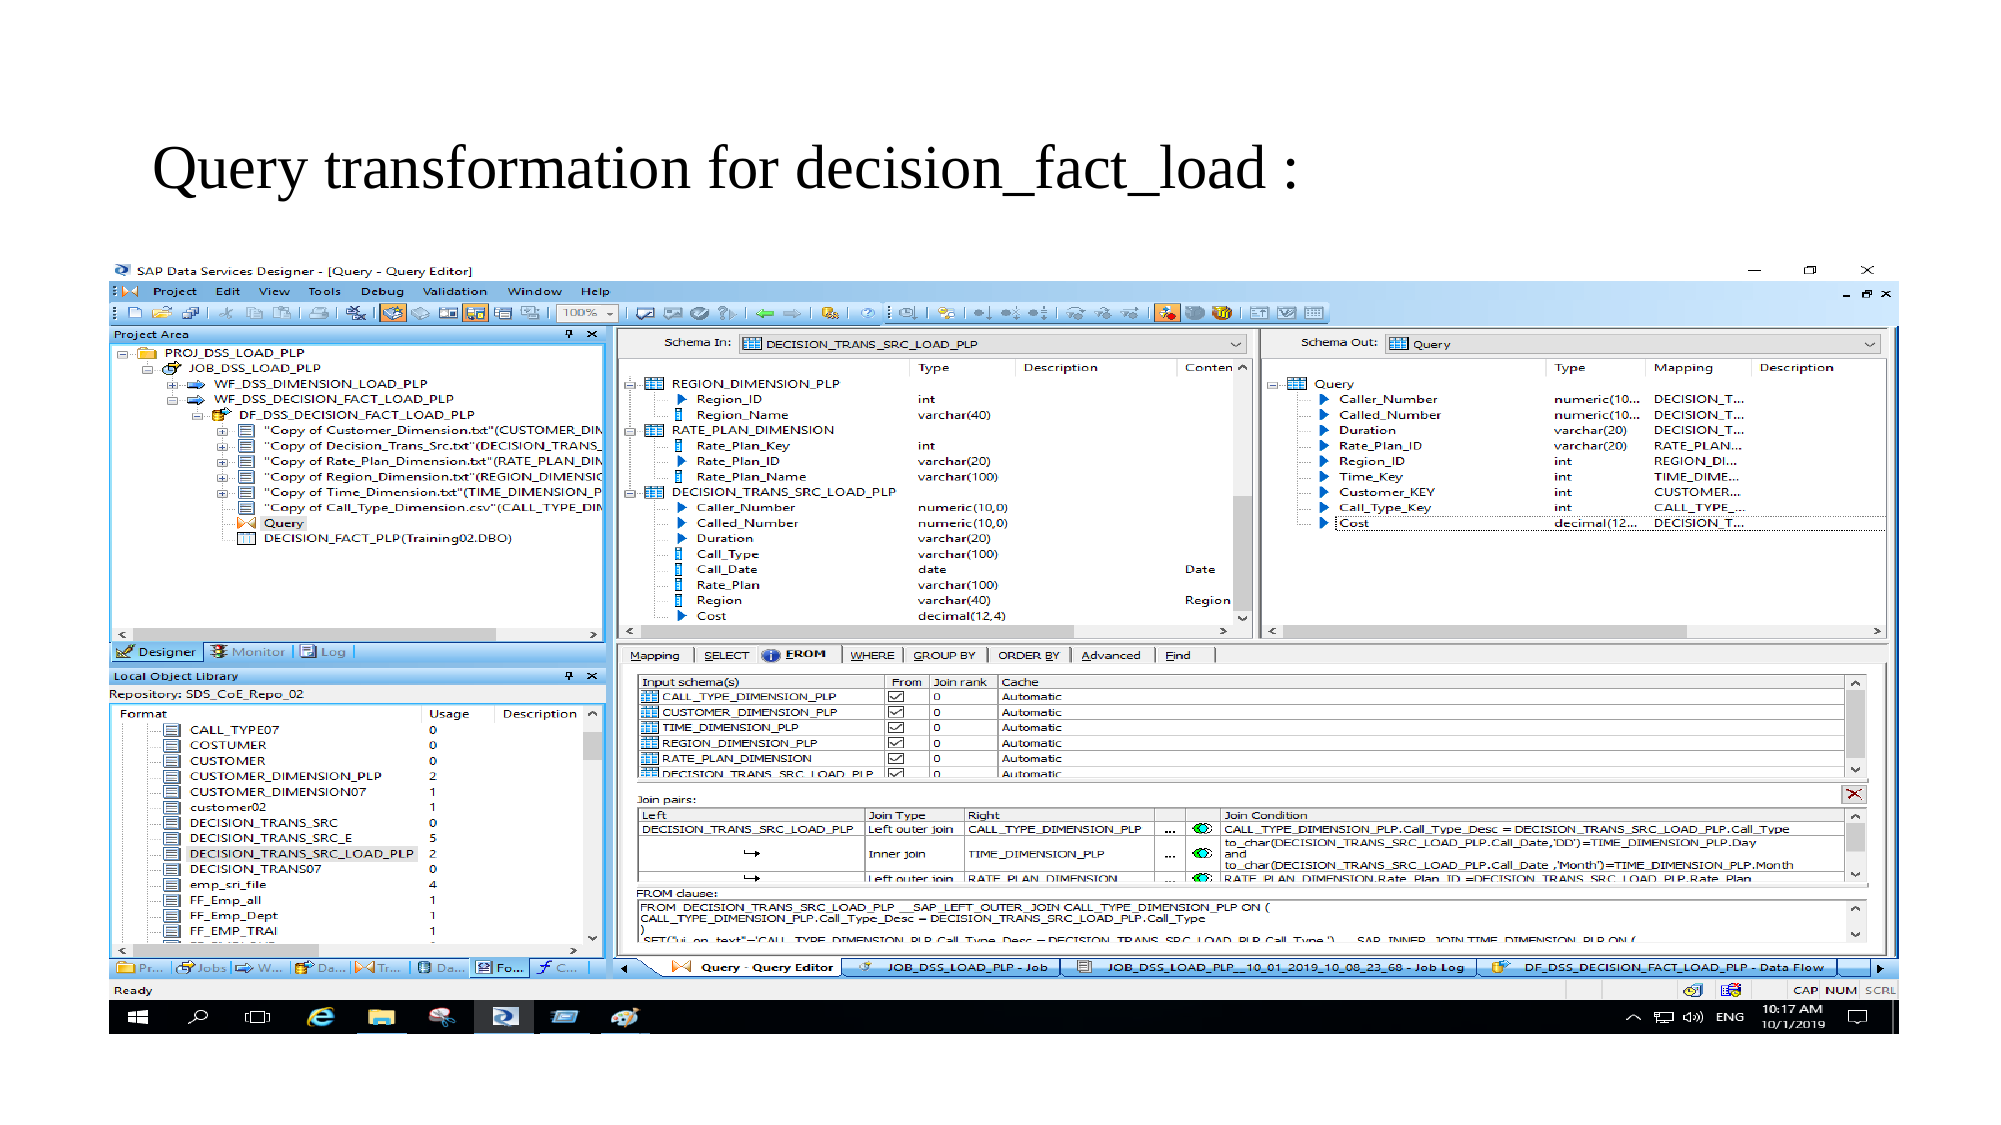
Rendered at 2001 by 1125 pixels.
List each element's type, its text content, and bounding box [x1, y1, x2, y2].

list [109, 261, 1899, 1035]
title Query transformation for decision_fact_load : [137, 59, 1863, 261]
